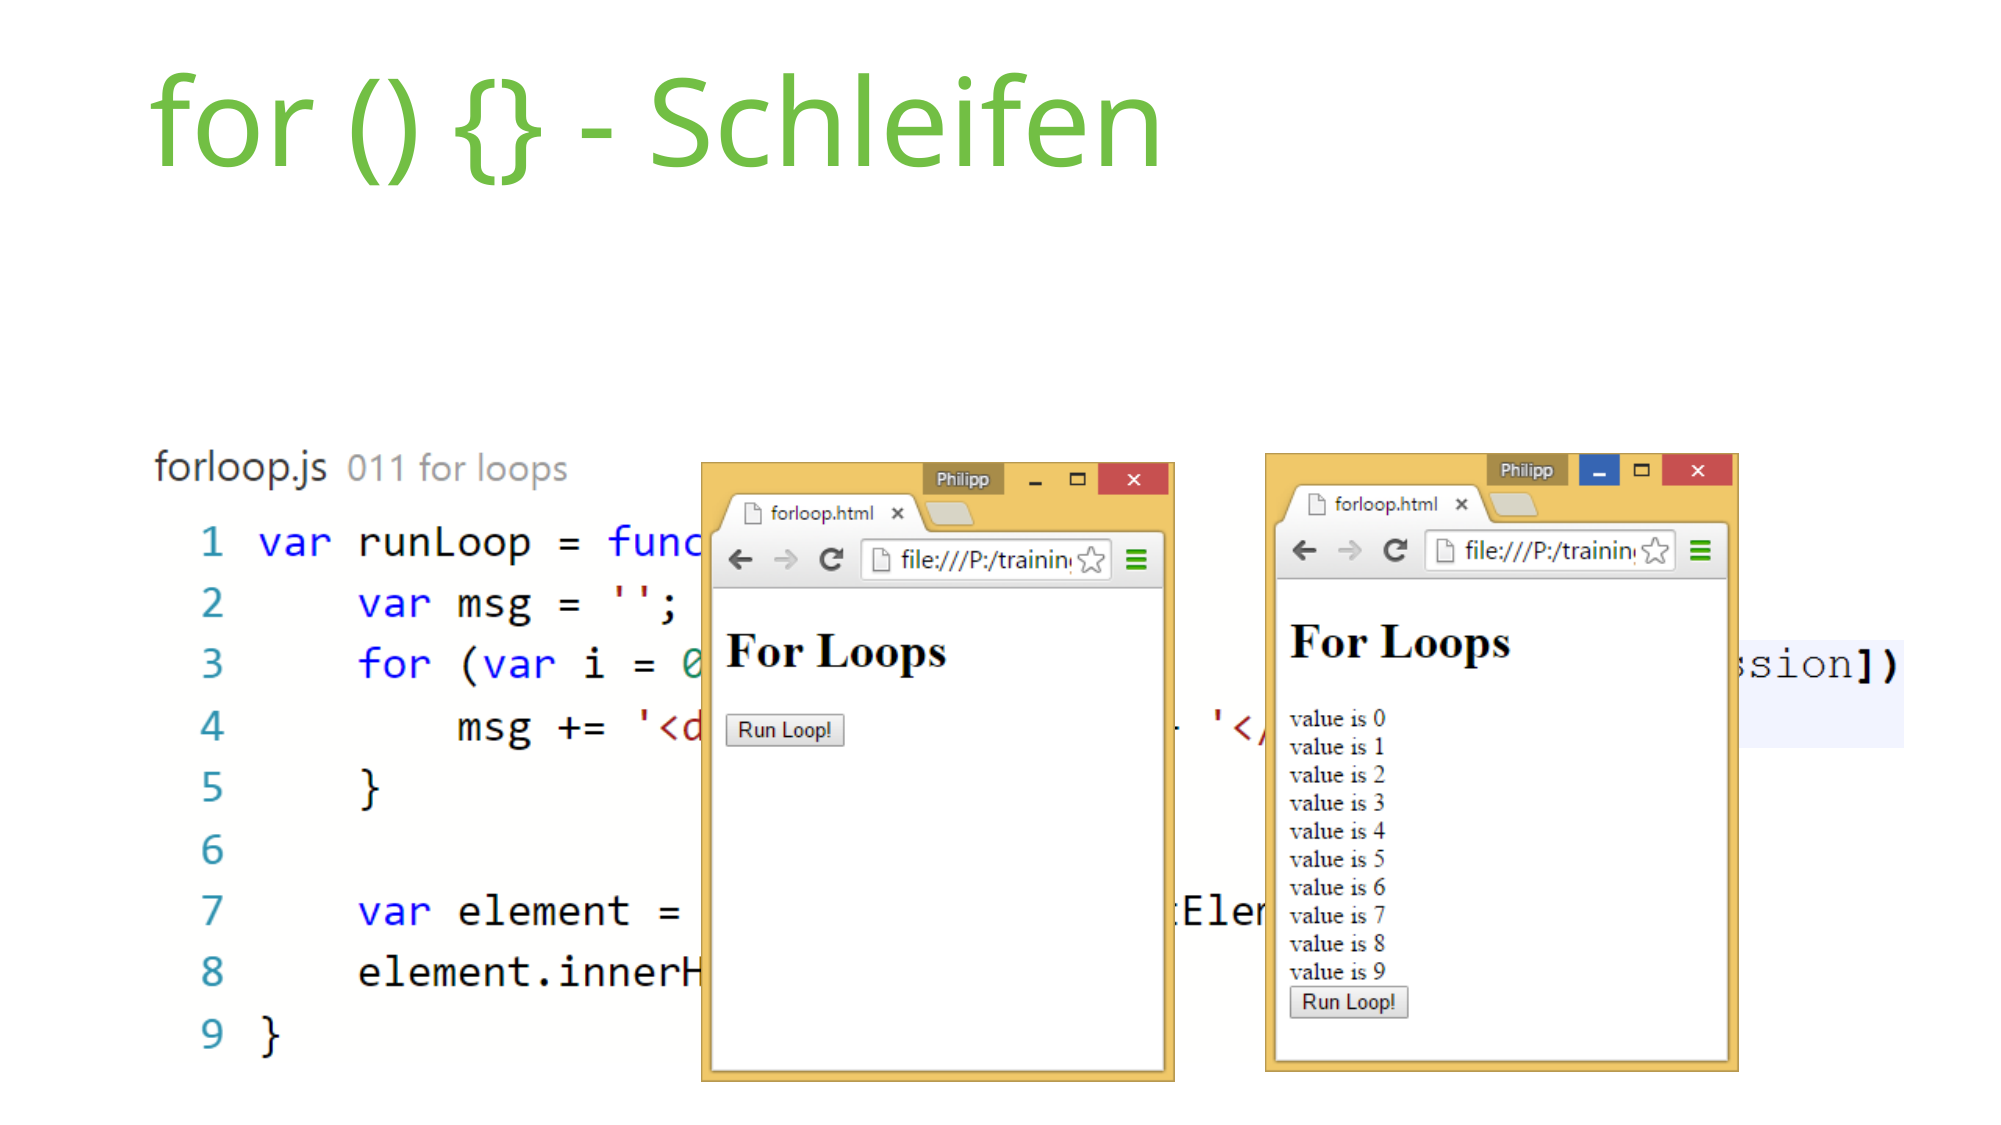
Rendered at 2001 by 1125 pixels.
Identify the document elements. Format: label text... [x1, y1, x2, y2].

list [1740, 640, 1904, 748]
title for () {} - Schleifen [149, 42, 1945, 192]
picture [137, 428, 1740, 1082]
